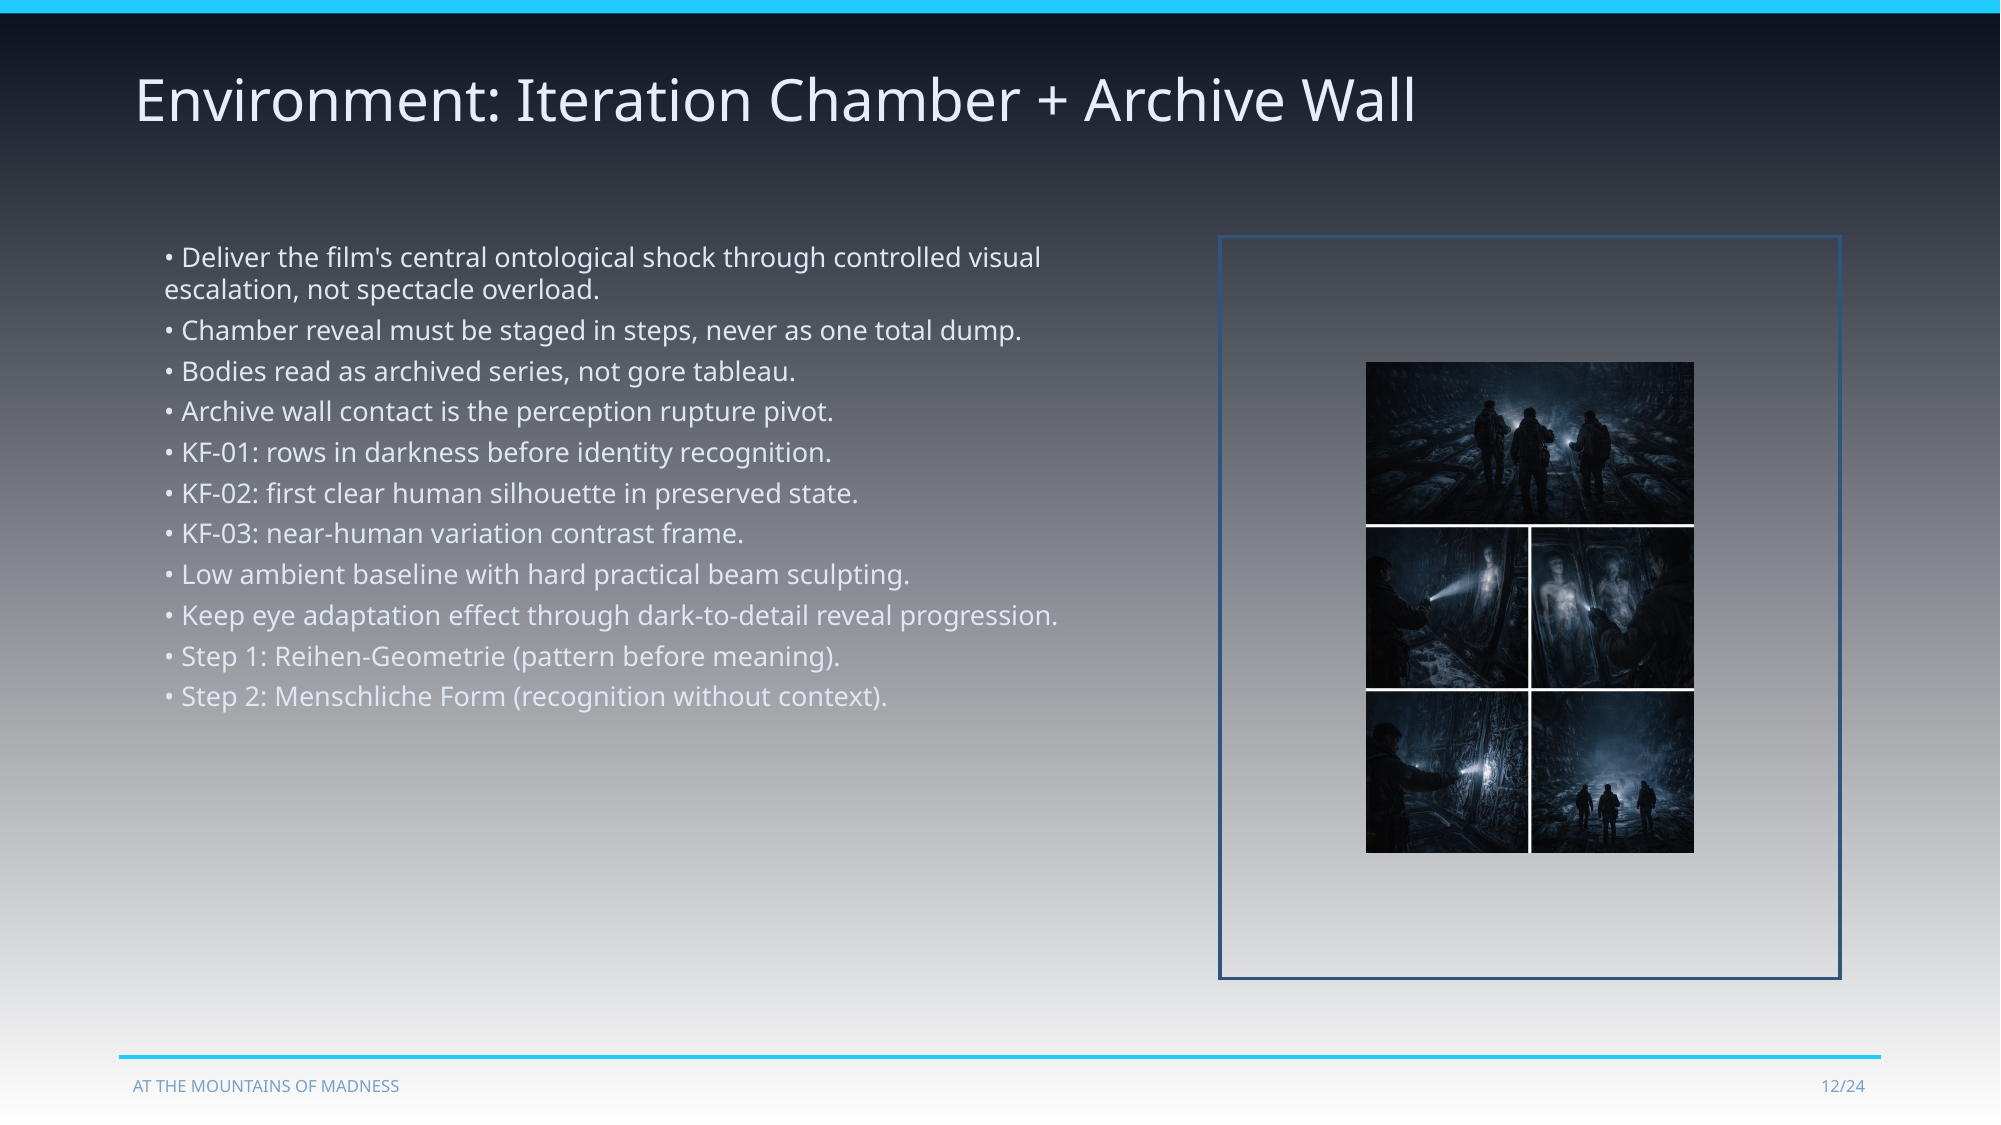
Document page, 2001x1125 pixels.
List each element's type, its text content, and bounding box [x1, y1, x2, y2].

text_box [119, 1055, 1881, 1059]
text_box [0, 14, 2000, 1125]
text_box [0, 0, 2000, 14]
text_box AT THE MOUNTAINS OF MADNESS [118, 1068, 415, 1104]
text_box Environment: Iteration Chamber + Archive Wall [120, 56, 1880, 143]
text_box • Deliver the film's central ontological shock through controlled visual escalation, not spectacle overload. • Chamber reveal must be staged in steps, never as one total dump. • Bodies read as archived series, not gore tableau. • Archive wall contact is the perception rupture pivot. • KF-01: rows in darkness before identity recognition. • KF-02: first clear human silhouette in preserved state. • KF-03: near-human variation contrast frame. • Low ambient baseline with hard practical beam sculpting. • Keep eye adaptation effect through dark-to-detail reveal progression. • Step 1: Reihen-Geometrie (pattern before meaning). • Step 2: Menschliche Form (recognition without context). [159, 236, 1160, 723]
picture [1366, 362, 1694, 853]
text_box [1219, 235, 1841, 980]
text_box 12/24 [1806, 1068, 1881, 1104]
